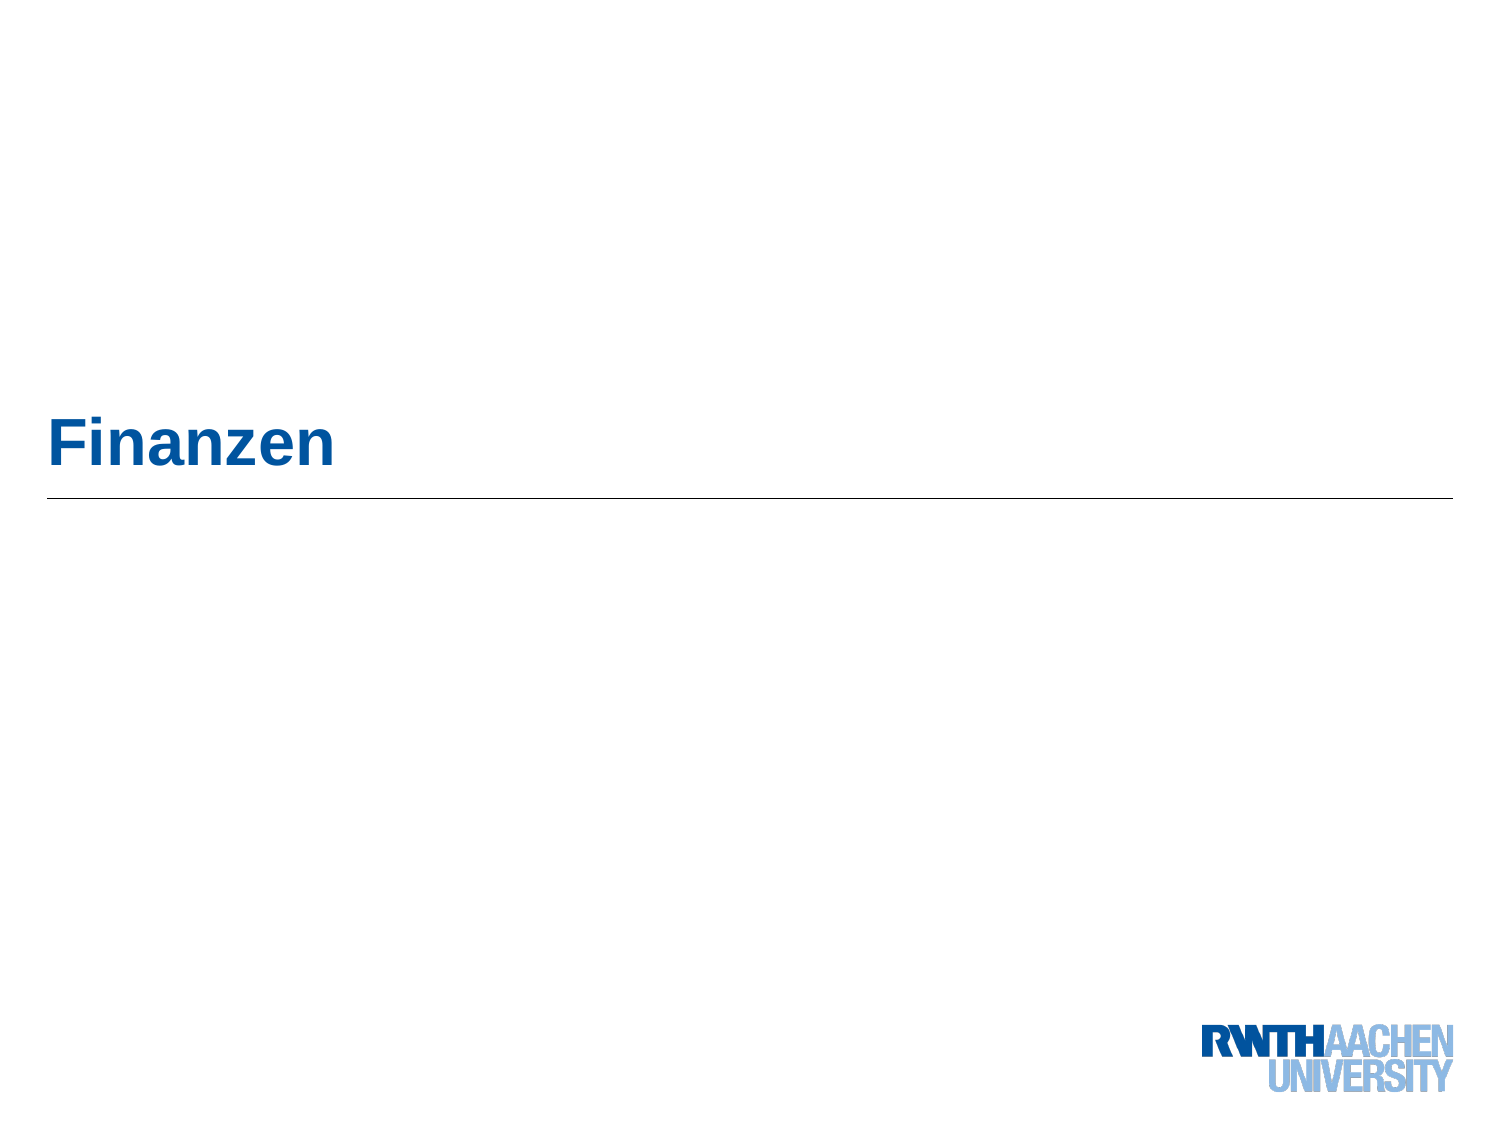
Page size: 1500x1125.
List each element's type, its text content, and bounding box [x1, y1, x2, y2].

picture [1181, 991, 1474, 1125]
title Finanzen [47, 408, 1453, 497]
